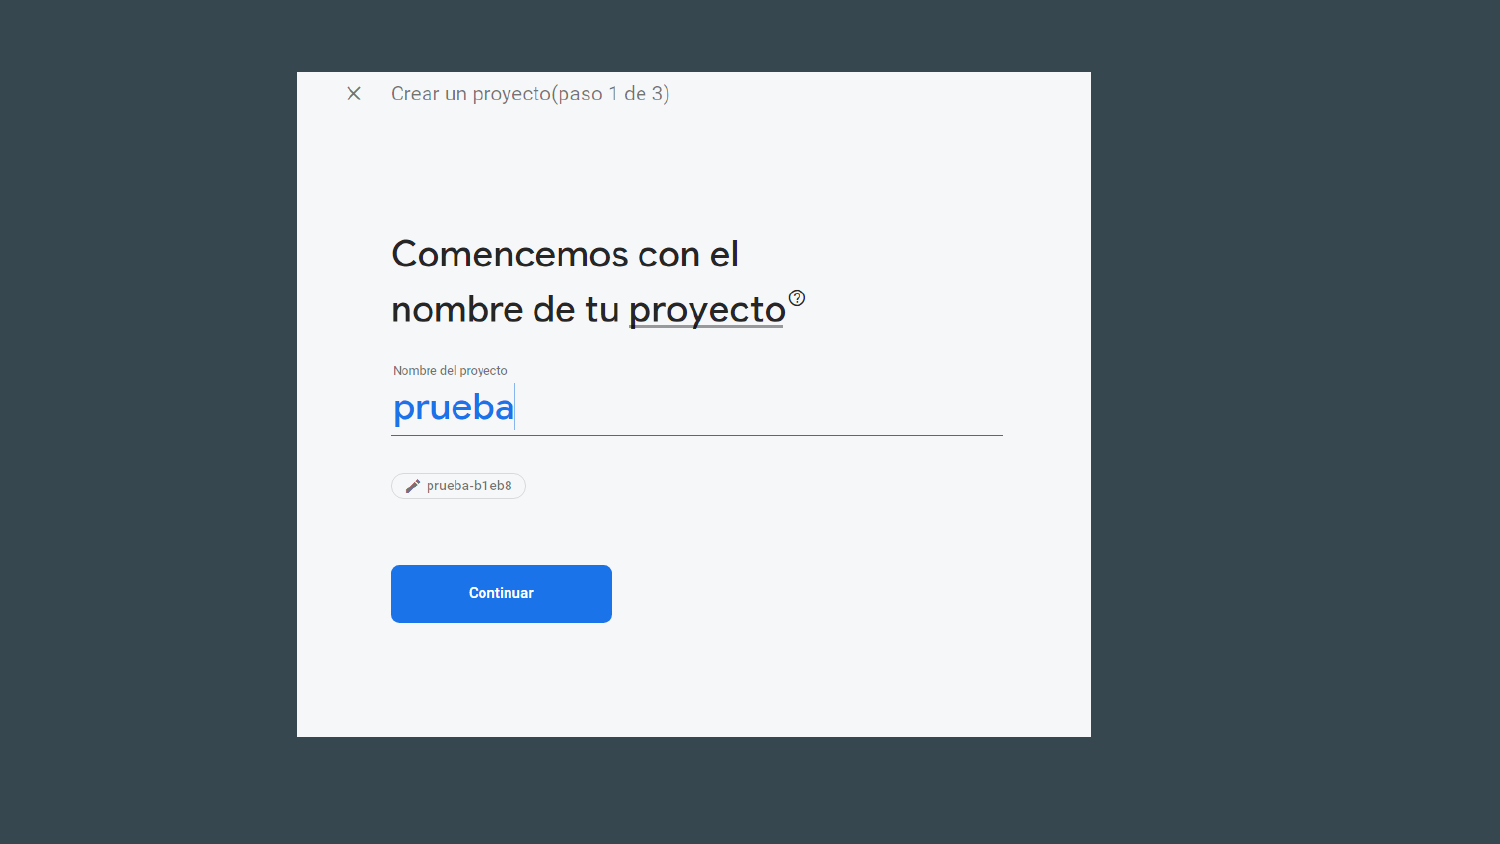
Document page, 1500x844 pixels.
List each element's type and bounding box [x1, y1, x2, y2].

picture [297, 72, 1091, 737]
